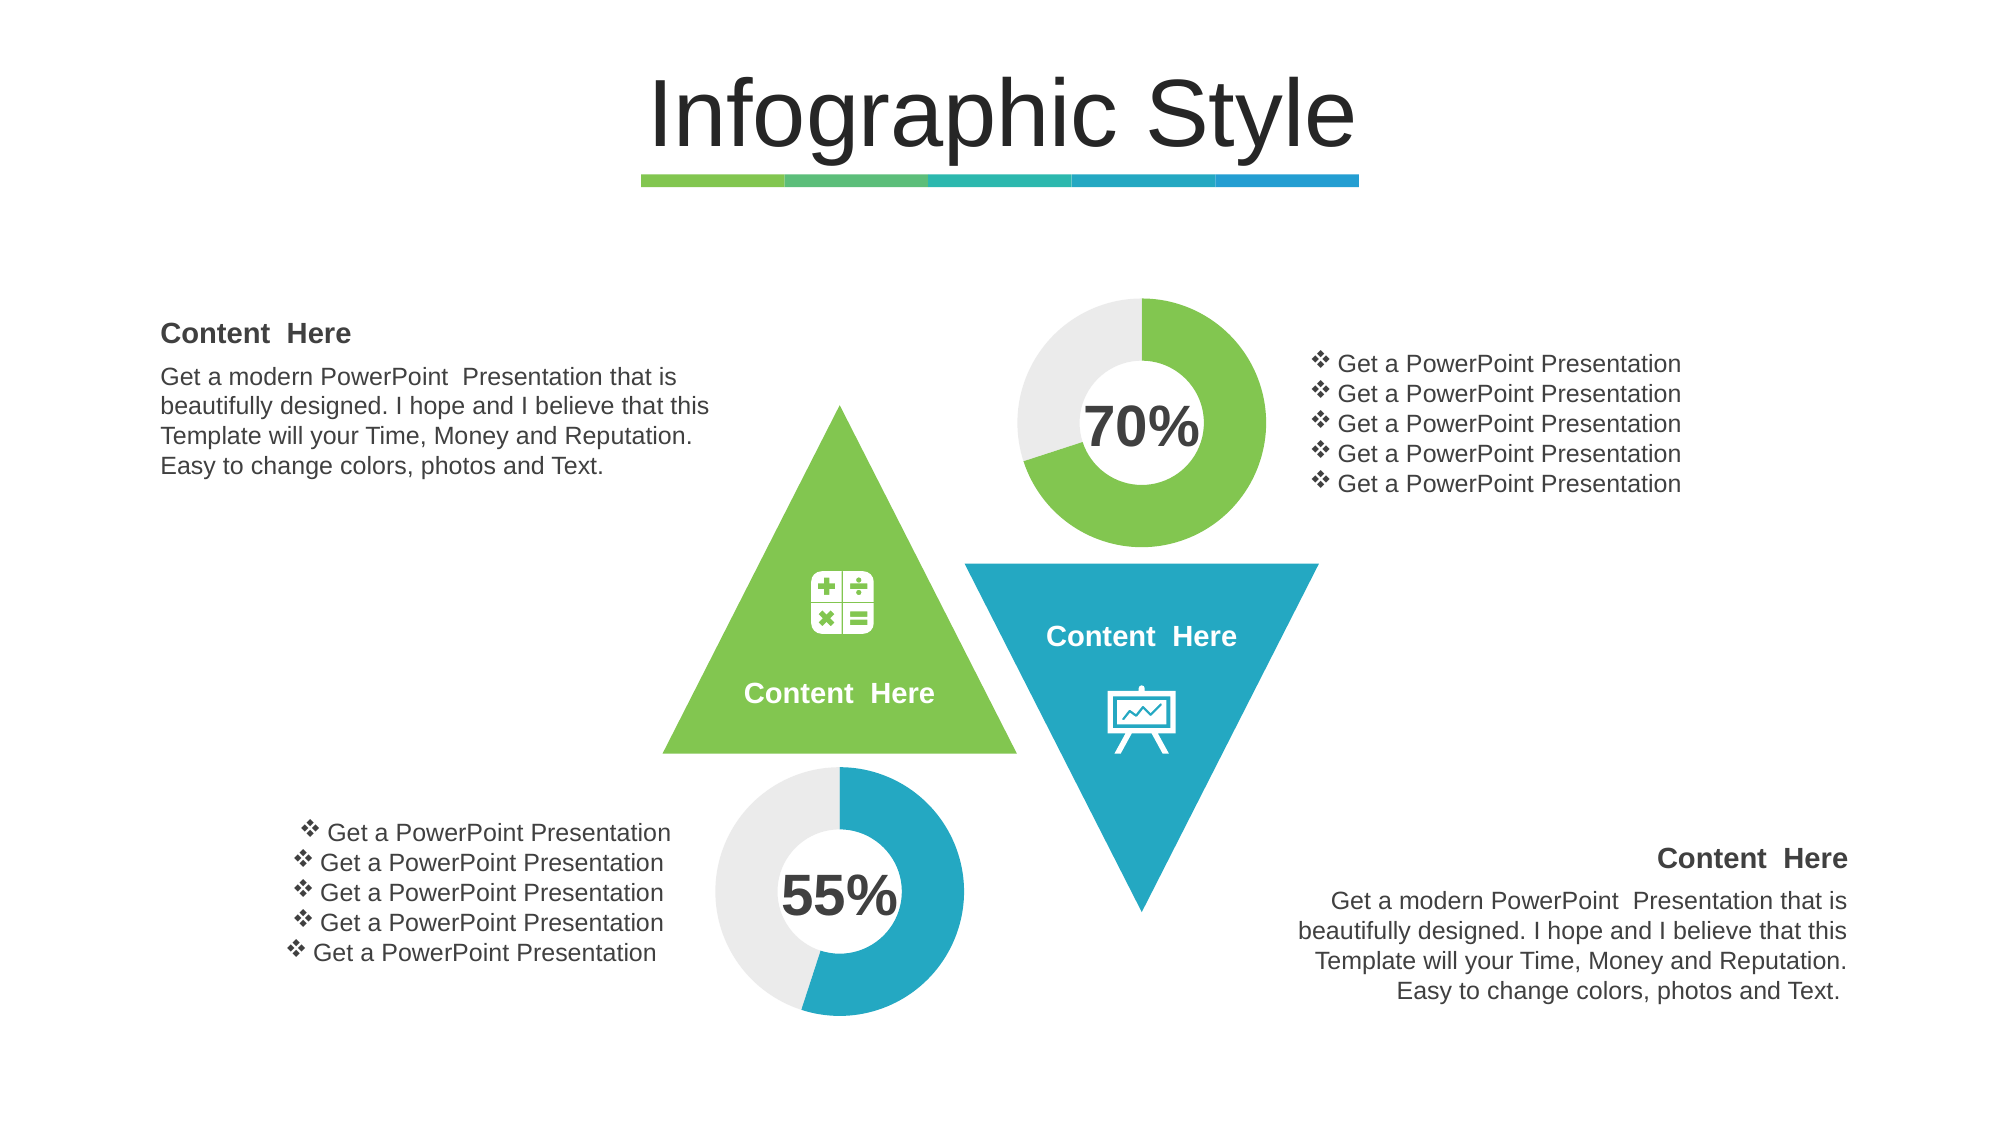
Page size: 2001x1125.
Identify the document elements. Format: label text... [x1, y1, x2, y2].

text_box [1106, 684, 1177, 755]
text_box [145, 306, 739, 490]
text_box [810, 570, 875, 635]
text_box Get a PowerPoint Presentation Get a PowerPoint Presentation Get a PowerPoint Presentation Get a PowerPoint Presentation Get a PowerPoint Presentation [255, 809, 687, 974]
text_box Content Here [715, 667, 964, 717]
text_box Content Here [1017, 610, 1266, 660]
text_box [962, 562, 1321, 915]
chart [710, 734, 970, 1049]
list Infographic Style [53, 55, 1952, 175]
chart [1012, 266, 1272, 580]
text_box Get a PowerPoint Presentation Get a PowerPoint Presentation Get a PowerPoint Presentation Get a PowerPoint Presentation Get a PowerPoint Presentation [1294, 340, 1756, 505]
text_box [1265, 831, 1864, 1015]
text_box [660, 402, 1019, 755]
